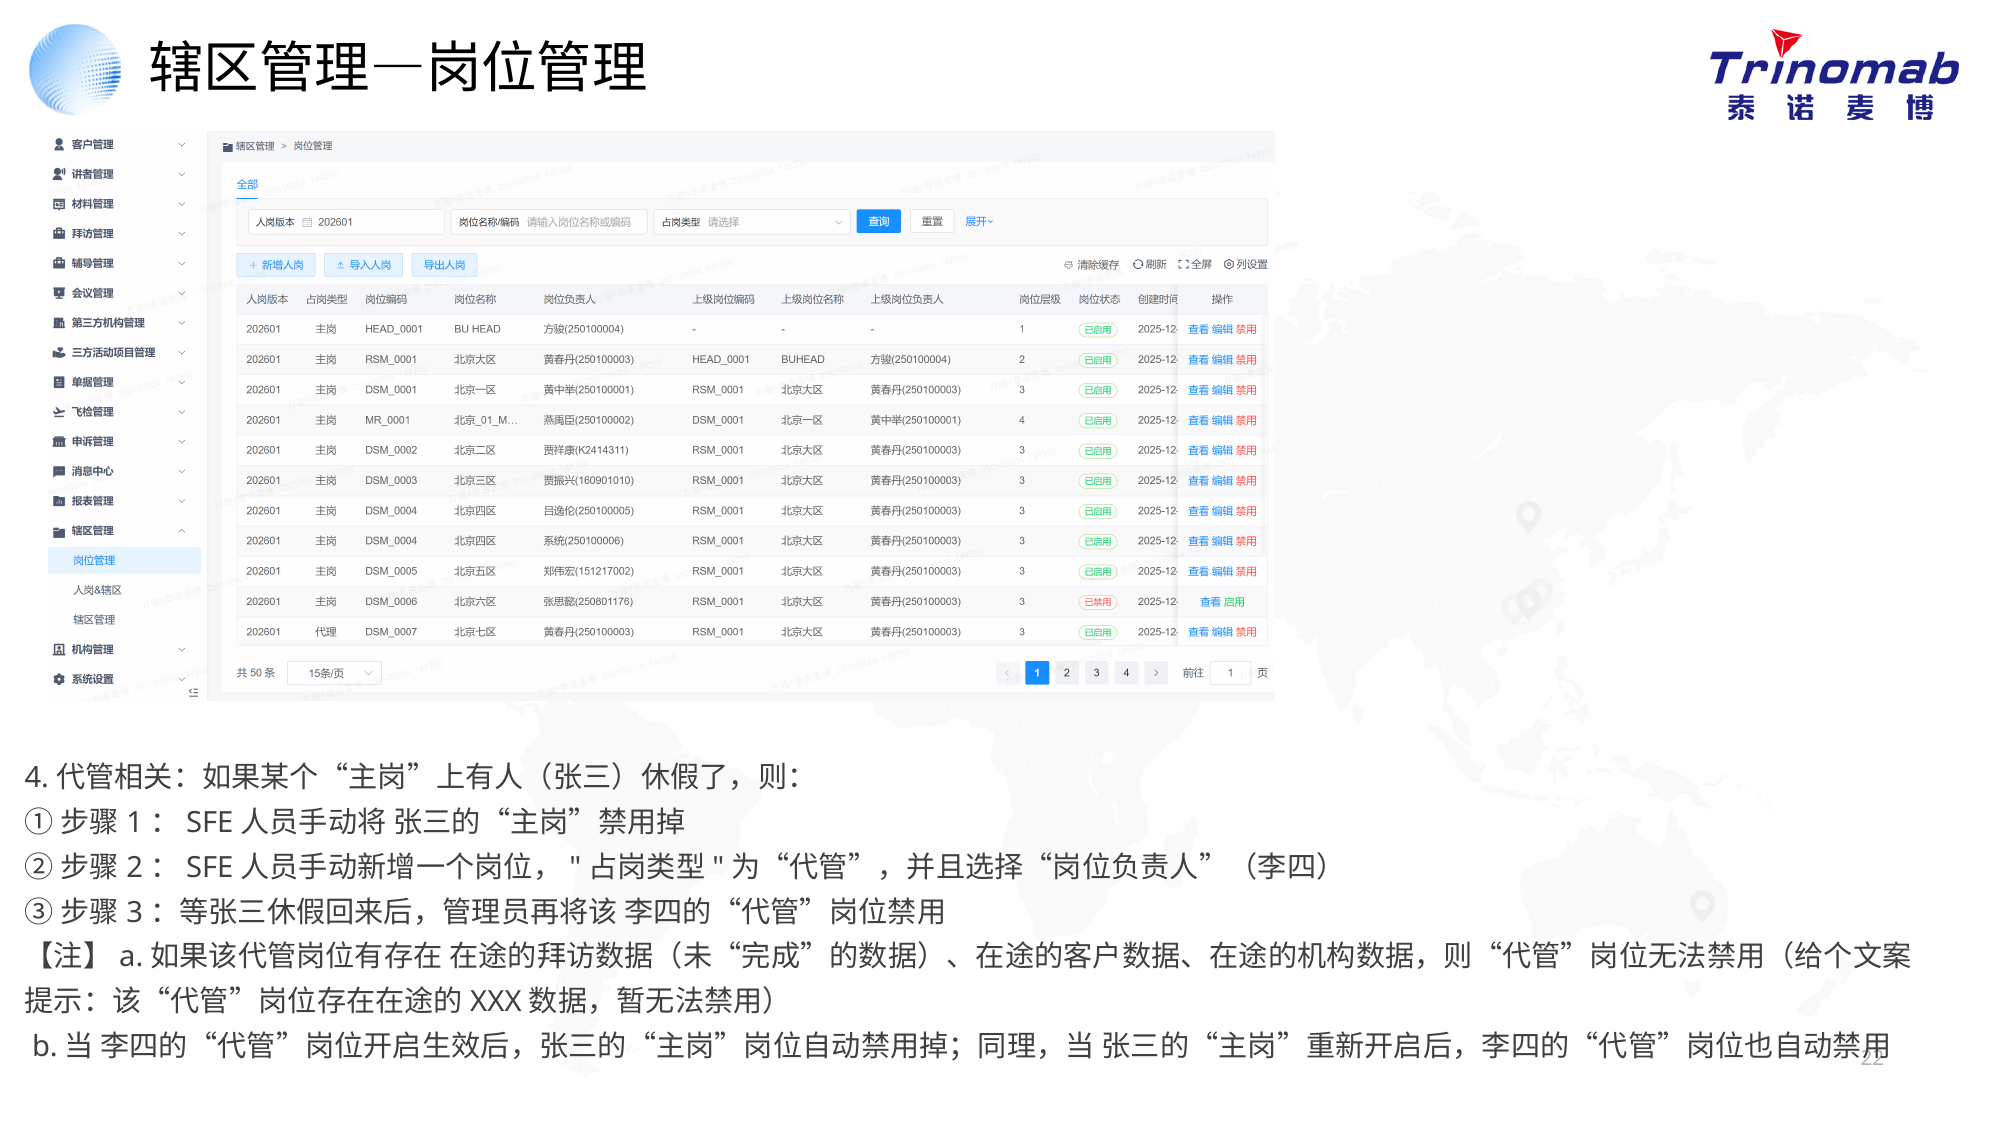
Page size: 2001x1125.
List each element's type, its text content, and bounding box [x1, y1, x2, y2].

title 辖区管理—岗位管理 [133, 43, 1856, 95]
text_box 4.代管相关：如果某个“主岗”上有人（张三）休假了，则： ①步骤1：SFE人员手动将 张三的“主岗”禁用掉 ②步骤2：SFE人员手动新增一个岗位，"占岗类型"为“代管”，并且选择“岗位负责人”（李四） ③步骤3：等张三休假回来后，管理员再将该 李四的“代管”岗位禁用 【注】a.如果该代管岗位有存在 在途的拜访数据（未“完成”的数据）、在途的客户数据、在途的机构数据，则“代管”岗位无法禁用（给个文案提示：该“代管”岗位存在在途的XXX数据，暂无法禁用） b.当 李四的“代管”岗位开启生效后，张三的“主岗”岗位自动禁用掉；同理，当 张三的“主岗”重新开启后，李四的“代管”岗位也自动禁用 [20, 748, 1933, 1099]
picture [29, 24, 121, 116]
picture [1710, 29, 1959, 120]
picture [48, 131, 1275, 702]
